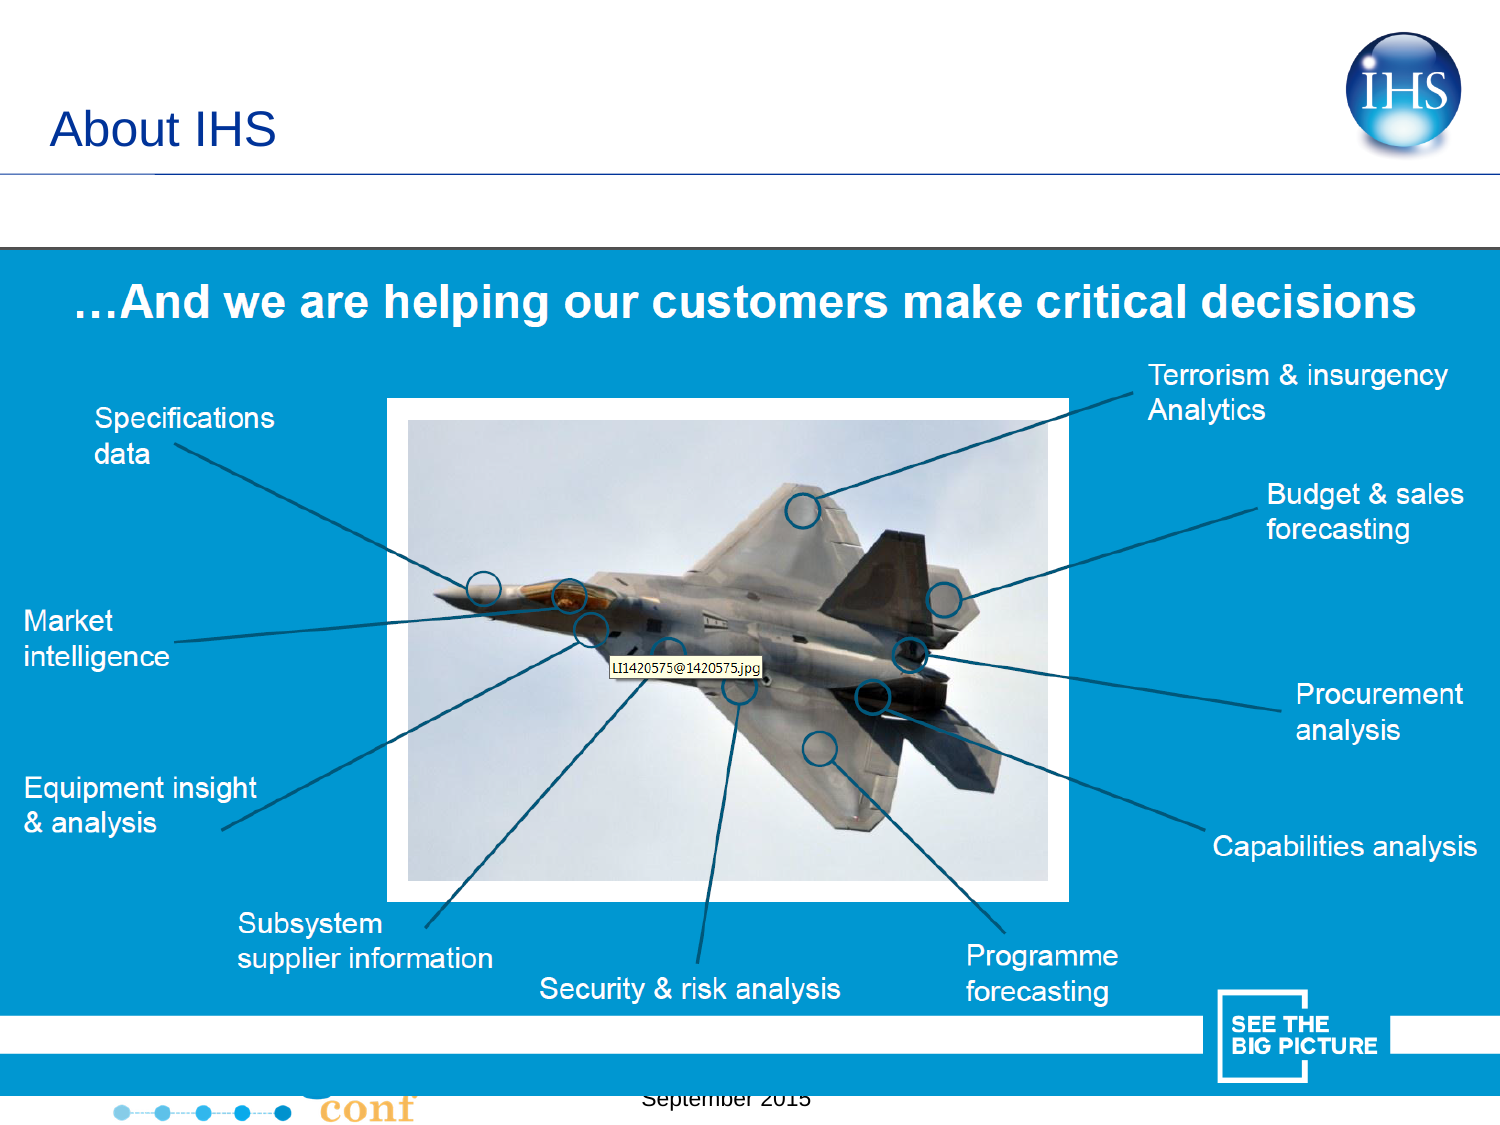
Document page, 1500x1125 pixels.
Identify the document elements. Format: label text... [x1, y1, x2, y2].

picture [1374, 842, 1386, 855]
picture [1038, 293, 1059, 317]
picture [321, 919, 332, 930]
picture [90, 616, 103, 630]
picture [930, 586, 959, 615]
picture [974, 285, 994, 317]
picture [218, 783, 231, 802]
picture [1186, 405, 1199, 419]
picture [469, 574, 499, 604]
picture [442, 285, 448, 317]
picture [77, 610, 87, 630]
picture [1424, 689, 1437, 703]
picture [1018, 987, 1029, 1000]
picture [1235, 842, 1248, 855]
picture [1218, 990, 1307, 1082]
picture [1232, 293, 1254, 317]
picture [45, 783, 57, 802]
picture [157, 293, 179, 317]
picture [1430, 842, 1441, 861]
picture [554, 581, 585, 611]
picture [1210, 400, 1229, 424]
picture [1095, 987, 1107, 1006]
picture [1125, 293, 1146, 317]
picture [484, 294, 490, 317]
picture [1398, 499, 1408, 503]
picture [185, 285, 208, 317]
picture [1391, 842, 1403, 855]
picture [997, 951, 1026, 967]
picture [234, 777, 239, 797]
picture [85, 783, 97, 802]
picture [576, 615, 606, 645]
picture [654, 293, 675, 317]
picture [156, 778, 163, 797]
picture [123, 818, 135, 832]
picture [683, 984, 691, 998]
picture [266, 919, 271, 932]
picture [1337, 489, 1351, 503]
picture [496, 293, 518, 317]
picture [1253, 842, 1257, 861]
picture [0, 1016, 1202, 1053]
picture [1269, 484, 1285, 503]
picture [214, 409, 220, 427]
picture [661, 978, 667, 985]
picture [480, 954, 484, 967]
picture [1034, 987, 1045, 1000]
picture [1281, 376, 1297, 384]
picture [1332, 370, 1341, 376]
picture [198, 788, 208, 797]
picture [1294, 524, 1300, 538]
picture [25, 812, 41, 832]
picture [1365, 689, 1370, 703]
picture [1261, 370, 1268, 384]
picture [1063, 982, 1069, 1000]
picture [112, 449, 124, 463]
picture [1316, 1016, 1328, 1032]
picture [276, 913, 286, 932]
picture [1268, 842, 1280, 855]
picture [454, 293, 477, 326]
picture [1113, 294, 1119, 317]
picture [906, 293, 941, 317]
picture [1452, 489, 1463, 503]
picture [895, 641, 924, 670]
picture [53, 818, 66, 832]
picture [56, 652, 66, 665]
picture [122, 285, 152, 317]
picture [70, 818, 82, 832]
picture [1400, 689, 1412, 703]
picture [141, 655, 145, 665]
picture [181, 783, 193, 797]
picture [1365, 520, 1371, 538]
picture [592, 984, 604, 998]
picture [86, 818, 99, 832]
picture [1297, 725, 1309, 739]
picture [125, 652, 137, 665]
picture [577, 984, 589, 998]
picture [1061, 951, 1069, 965]
picture [947, 293, 968, 317]
picture [1250, 1038, 1270, 1054]
picture [1263, 1016, 1275, 1032]
picture [805, 734, 835, 764]
picture [345, 293, 367, 317]
picture [128, 444, 134, 463]
picture [391, 955, 395, 966]
picture [374, 948, 380, 967]
picture [142, 783, 154, 797]
picture [562, 994, 572, 998]
picture [1253, 410, 1265, 419]
picture [33, 652, 44, 665]
picture [262, 420, 274, 427]
picture [1388, 725, 1398, 733]
picture [524, 293, 547, 326]
picture [388, 399, 1068, 901]
picture [375, 919, 381, 932]
picture [361, 919, 372, 932]
picture [1289, 489, 1300, 503]
picture [1388, 370, 1401, 384]
picture [1303, 524, 1316, 538]
picture [1267, 519, 1276, 538]
picture [1405, 370, 1417, 384]
picture [1238, 405, 1250, 419]
picture [1200, 370, 1213, 384]
picture [608, 984, 620, 998]
picture [1465, 842, 1476, 854]
picture [1383, 689, 1396, 703]
picture [1236, 376, 1244, 381]
picture [969, 945, 984, 965]
picture [1372, 370, 1385, 389]
picture [1170, 405, 1182, 419]
picture [655, 979, 671, 998]
picture [47, 647, 54, 665]
picture [820, 293, 842, 317]
picture [240, 783, 246, 797]
picture [1258, 293, 1279, 317]
picture [96, 443, 108, 463]
picture [1334, 524, 1347, 538]
picture [1249, 1016, 1260, 1032]
picture [136, 449, 149, 463]
picture [788, 497, 818, 526]
picture [225, 294, 259, 317]
picture [1086, 951, 1094, 965]
picture [1339, 25, 1467, 165]
picture [1284, 365, 1292, 375]
picture [1394, 293, 1415, 317]
picture [541, 989, 557, 998]
picture [110, 818, 121, 837]
picture [1049, 988, 1061, 999]
picture [302, 293, 323, 317]
picture [329, 293, 343, 317]
picture [97, 410, 110, 419]
picture [307, 919, 318, 938]
picture [271, 954, 279, 973]
picture [26, 777, 42, 797]
picture [106, 783, 114, 797]
picture [292, 919, 303, 932]
picture [431, 955, 444, 967]
picture [1002, 987, 1011, 1000]
picture [106, 611, 112, 630]
picture [145, 818, 156, 829]
picture [69, 783, 74, 797]
picture [246, 413, 258, 427]
title About IHS [34, 22, 1277, 164]
picture [1151, 293, 1172, 317]
picture [155, 652, 169, 665]
picture [1456, 685, 1462, 703]
picture [254, 954, 261, 967]
picture [715, 978, 725, 998]
picture [1435, 489, 1448, 503]
picture [1298, 293, 1319, 317]
picture [387, 285, 408, 317]
picture [1365, 1038, 1377, 1053]
picture [1217, 370, 1221, 384]
picture [1285, 836, 1294, 855]
picture [999, 293, 1021, 317]
picture [262, 293, 284, 317]
picture [1367, 725, 1378, 738]
picture [1233, 1016, 1244, 1032]
picture [793, 984, 803, 1003]
picture [1351, 524, 1361, 531]
picture [1320, 524, 1331, 538]
picture [1203, 285, 1226, 317]
picture [1352, 844, 1363, 854]
picture [1181, 370, 1188, 384]
picture [1301, 1038, 1314, 1053]
picture [62, 783, 68, 797]
picture [1444, 842, 1455, 854]
picture [699, 984, 711, 998]
picture [115, 783, 121, 797]
picture [975, 988, 979, 999]
picture [92, 652, 105, 671]
picture [1066, 293, 1080, 317]
picture [967, 981, 975, 1000]
picture [1354, 370, 1358, 384]
picture [335, 914, 341, 932]
picture [1332, 376, 1342, 384]
picture [1305, 484, 1317, 503]
picture [365, 954, 369, 967]
picture [770, 984, 782, 998]
picture [633, 984, 644, 999]
picture [682, 294, 704, 317]
picture [1326, 689, 1340, 703]
picture [133, 423, 143, 427]
picture [1079, 987, 1089, 1000]
picture [754, 984, 766, 998]
picture [1353, 485, 1359, 503]
picture [67, 616, 74, 630]
picture [866, 293, 887, 317]
picture [99, 1097, 425, 1125]
picture [1343, 689, 1353, 703]
picture [278, 954, 283, 966]
picture [1407, 842, 1419, 855]
picture [168, 408, 180, 427]
picture [416, 954, 420, 967]
picture [1280, 1038, 1292, 1053]
picture [1299, 684, 1313, 703]
picture [1257, 842, 1265, 854]
picture [1179, 285, 1185, 317]
picture [1317, 689, 1324, 703]
picture [1284, 1016, 1297, 1032]
picture [1358, 689, 1364, 703]
picture [1350, 1038, 1362, 1053]
picture [1396, 524, 1408, 542]
picture [828, 984, 840, 998]
picture [26, 610, 33, 630]
picture [41, 610, 45, 630]
picture [1166, 370, 1177, 376]
picture [988, 951, 994, 965]
picture [848, 293, 863, 317]
picture [1330, 725, 1342, 739]
picture [859, 683, 887, 711]
picture [1412, 489, 1425, 503]
picture [1277, 524, 1290, 538]
picture [1104, 951, 1117, 965]
picture [734, 286, 748, 317]
picture [1039, 951, 1052, 965]
picture [287, 954, 296, 973]
picture [449, 949, 453, 967]
picture [1354, 725, 1364, 744]
picture [357, 954, 362, 967]
picture [1436, 370, 1447, 385]
picture [1321, 489, 1333, 505]
picture [1391, 1016, 1500, 1053]
picture [709, 293, 730, 317]
picture [133, 413, 143, 417]
picture [1380, 524, 1392, 538]
picture [1214, 836, 1231, 854]
picture [1314, 725, 1326, 739]
picture [425, 954, 429, 967]
picture [1233, 370, 1243, 376]
picture [1320, 837, 1326, 855]
picture [1070, 951, 1077, 965]
picture [1324, 294, 1331, 317]
picture [197, 783, 207, 787]
picture [1191, 370, 1199, 384]
picture [1315, 370, 1327, 384]
picture [807, 984, 819, 998]
picture [1336, 293, 1360, 317]
picture [595, 294, 617, 317]
picture [624, 293, 638, 317]
picture [50, 616, 63, 630]
picture [1370, 484, 1386, 503]
picture [250, 778, 256, 797]
picture [737, 984, 749, 998]
picture [1346, 370, 1353, 384]
picture [1318, 1038, 1345, 1054]
picture [1233, 380, 1243, 384]
picture [1421, 370, 1432, 384]
picture [1233, 1038, 1245, 1053]
picture [624, 979, 630, 998]
picture [1300, 1016, 1313, 1032]
picture [487, 954, 492, 967]
picture [781, 293, 815, 317]
picture [1094, 286, 1108, 317]
picture [101, 783, 105, 797]
picture [199, 413, 211, 427]
picture [1374, 689, 1381, 703]
picture [148, 413, 160, 427]
picture [1388, 733, 1399, 739]
picture [125, 783, 138, 797]
picture [566, 293, 590, 317]
picture [259, 919, 263, 932]
picture [116, 413, 128, 432]
picture [1413, 689, 1420, 703]
picture [184, 413, 196, 427]
picture [1398, 489, 1408, 498]
picture [751, 293, 775, 317]
picture [97, 420, 111, 427]
picture [1149, 399, 1166, 419]
picture [1084, 294, 1090, 317]
picture [542, 978, 556, 988]
picture [34, 622, 39, 630]
picture [1248, 370, 1260, 384]
picture [1366, 293, 1388, 317]
picture [230, 413, 242, 427]
picture [239, 955, 251, 965]
picture [1351, 532, 1362, 538]
picture [1285, 294, 1291, 317]
picture [1363, 370, 1370, 384]
picture [1081, 951, 1085, 965]
picture [343, 919, 357, 932]
picture [414, 293, 436, 317]
picture [1441, 689, 1452, 703]
